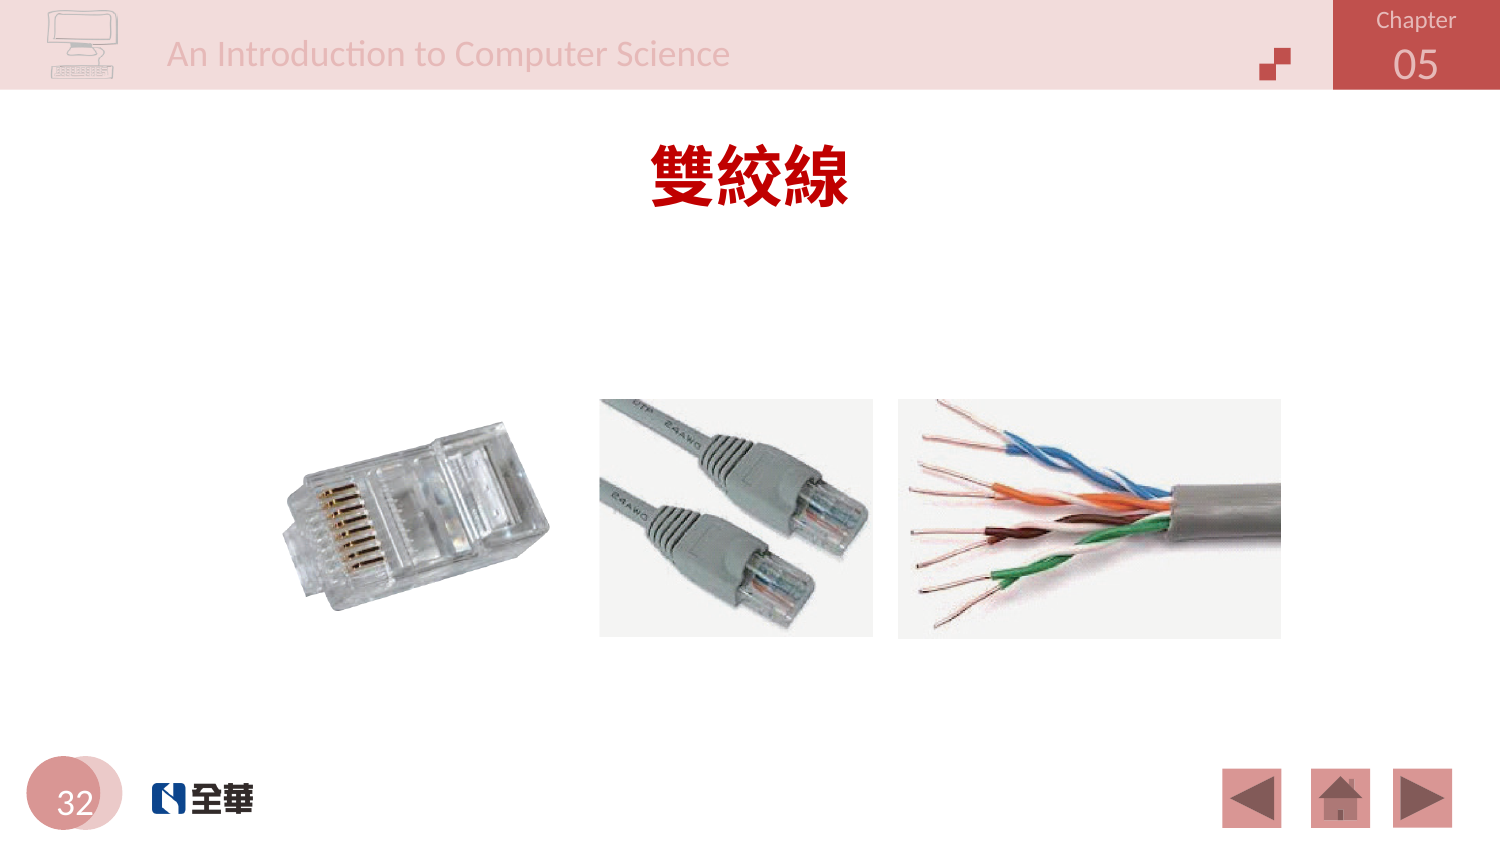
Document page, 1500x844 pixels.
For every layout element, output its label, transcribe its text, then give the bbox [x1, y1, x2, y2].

picture [152, 783, 253, 814]
picture [47, 10, 118, 79]
title 雙絞線 [75, 104, 1425, 245]
picture [232, 377, 1313, 659]
